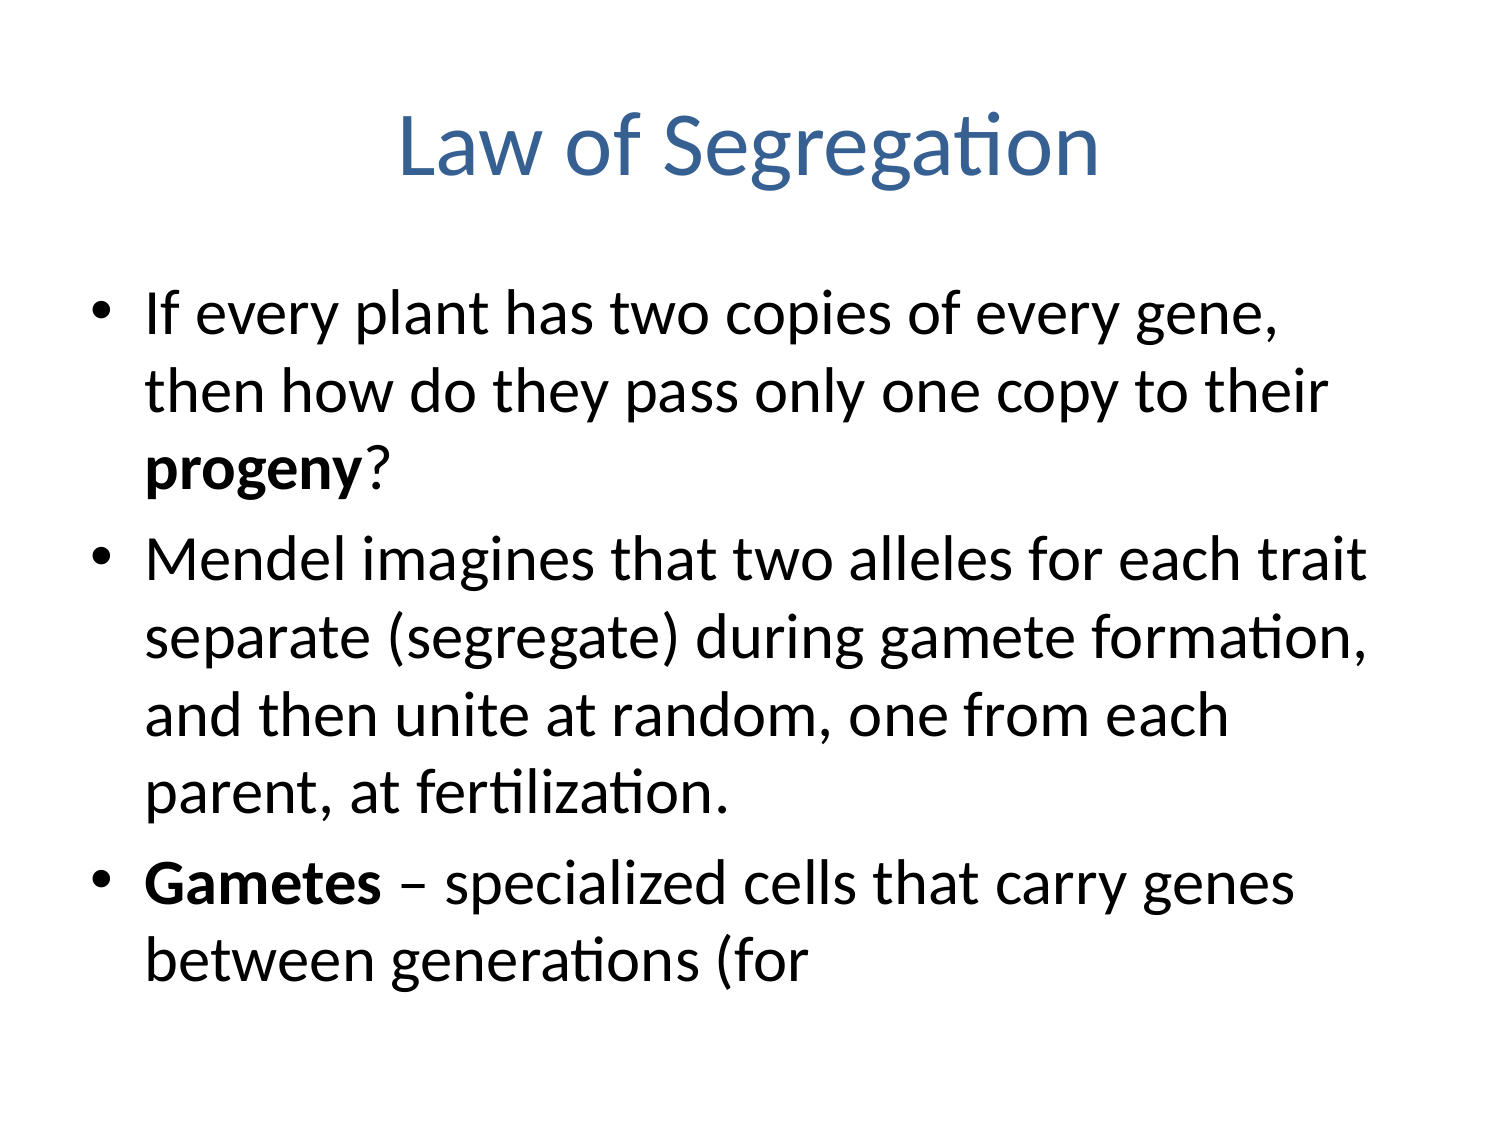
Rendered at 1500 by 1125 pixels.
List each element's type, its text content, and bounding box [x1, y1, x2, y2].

title Law of Segregation [75, 45, 1425, 233]
list If every plant has two copies of every gene, then how do they pass only one copy to their progeny? Mendel imagines that two alleles for each trait separate (segregate) during gamete formation, and then unite at random, one from each parent, at fertilization. Gametes – specialized cells that carry genes between generations (for [75, 262, 1425, 1005]
